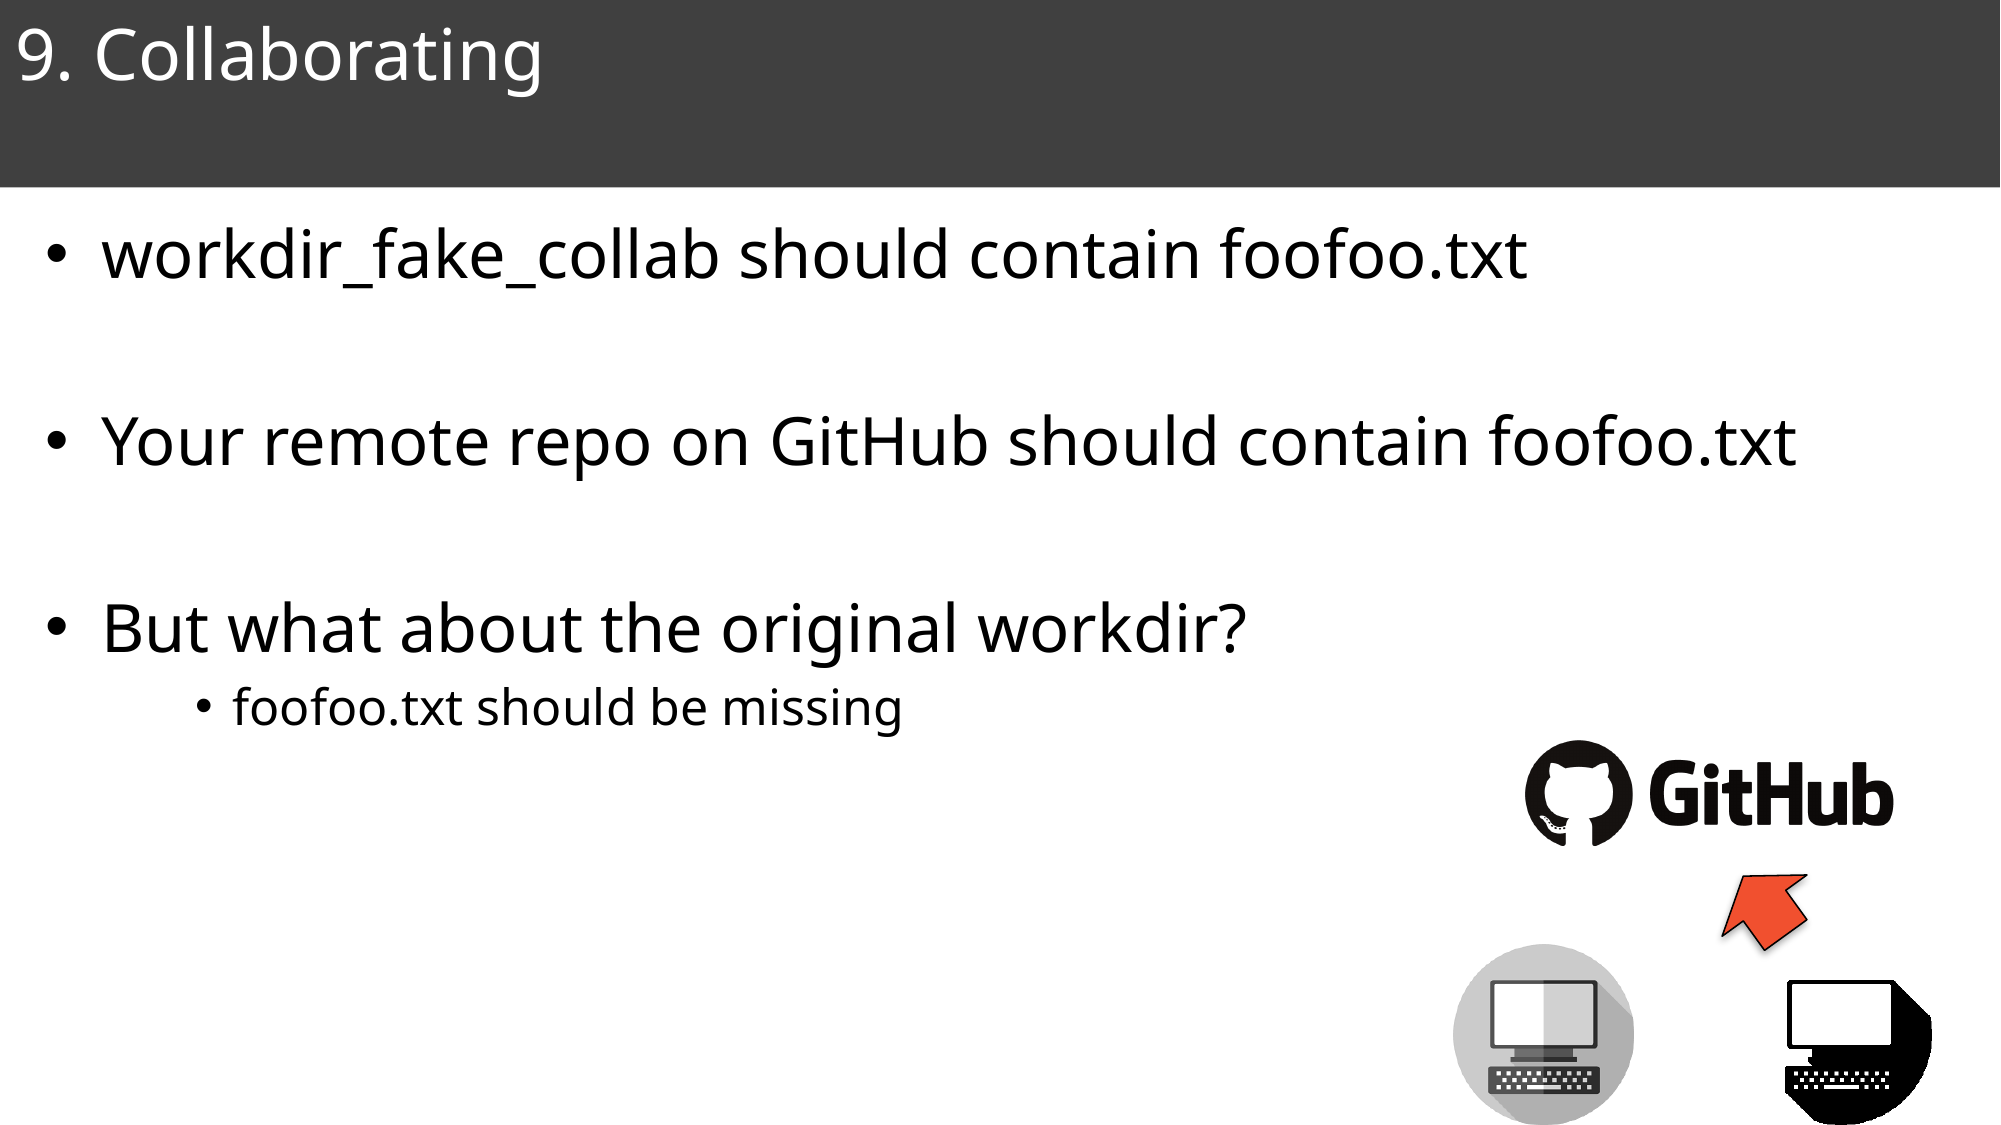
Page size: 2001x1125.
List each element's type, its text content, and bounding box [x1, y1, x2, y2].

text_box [1464, 702, 1953, 1125]
picture [1452, 944, 1634, 1125]
title 9. Collaborating [0, 0, 2000, 188]
list workdir_fake_collab should contain foofoo.txt Your remote repo on GitHub should contain foofoo.txt But what about the original workdir? foofoo.txt should be missing [30, 204, 1969, 1005]
